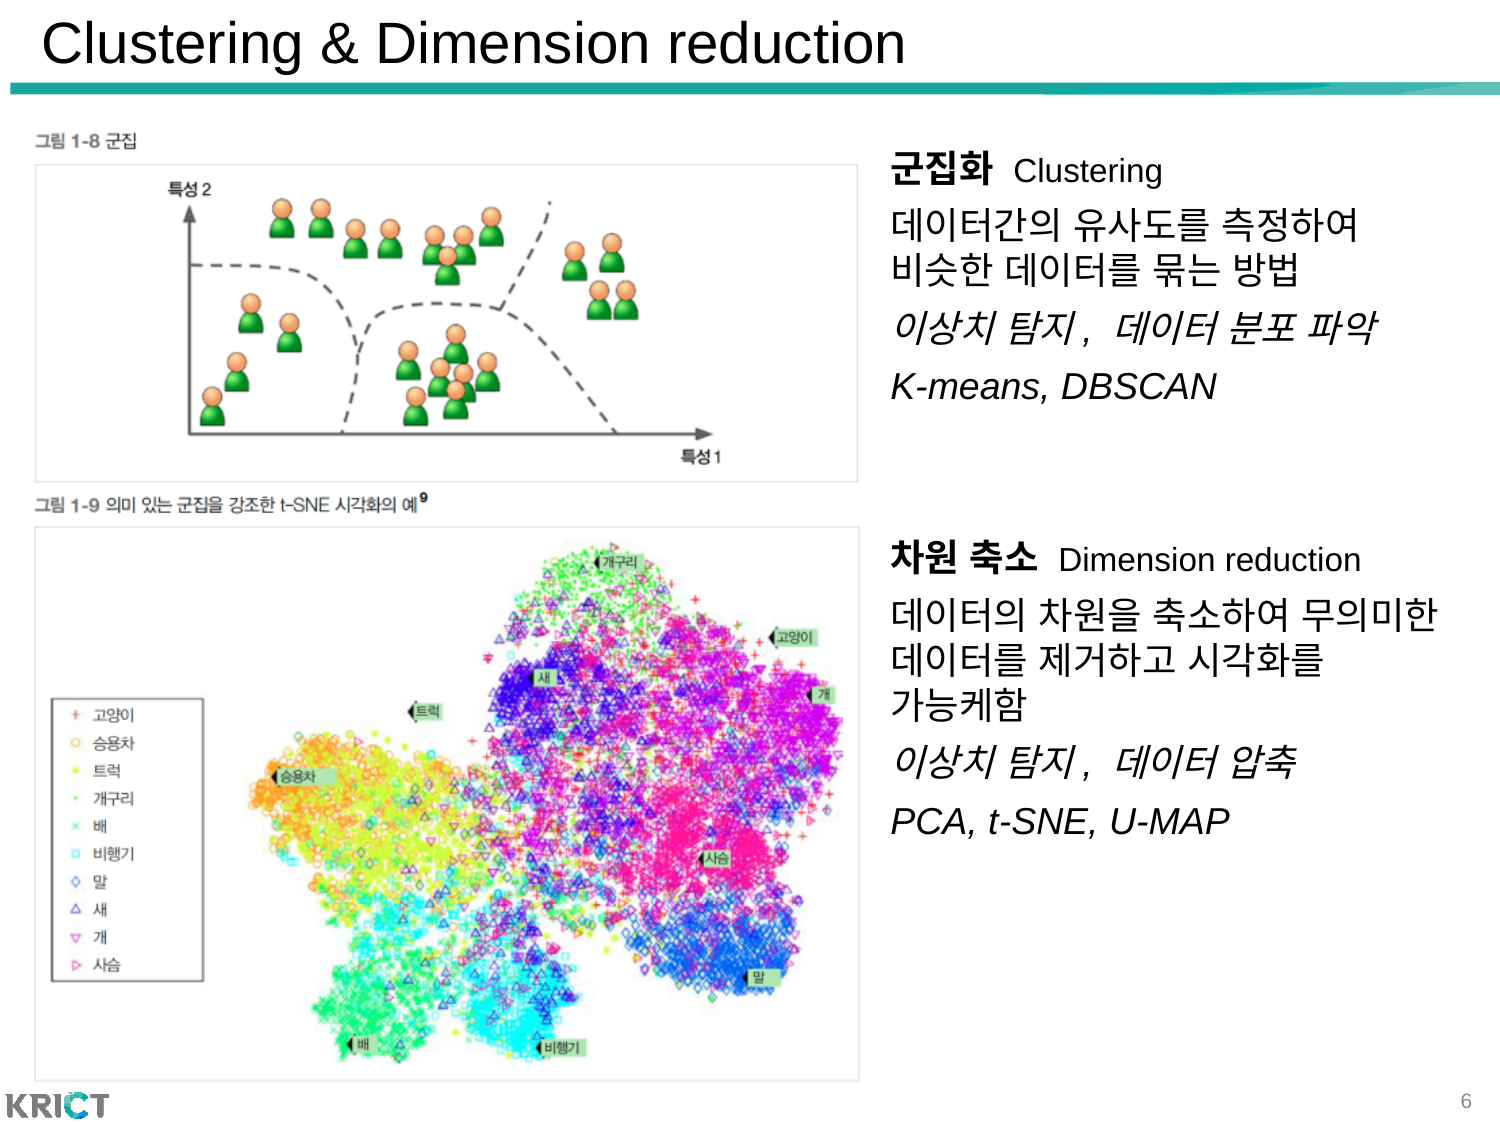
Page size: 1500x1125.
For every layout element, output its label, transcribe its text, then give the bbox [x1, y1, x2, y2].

picture [4, 125, 869, 1121]
text_box 차원 축소 Dimension reduction 데이터의 차원을 축소하여 무의미한 데이터를 제거하고 시각화를 가능케함 이상치 탐지, 데이터 압축 PCA, t-SNE, U-MAP [875, 527, 1483, 850]
text_box 군집화 Clustering 데이터간의 유사도를 측정하여 비슷한 데이터를 묶는 방법 이상치 탐지, 데이터 분포 파악 K-means, DBSCAN [875, 137, 1460, 415]
slide_number 6 [1149, 1085, 1488, 1116]
title Clustering & Dimension reduction [26, 5, 1460, 83]
